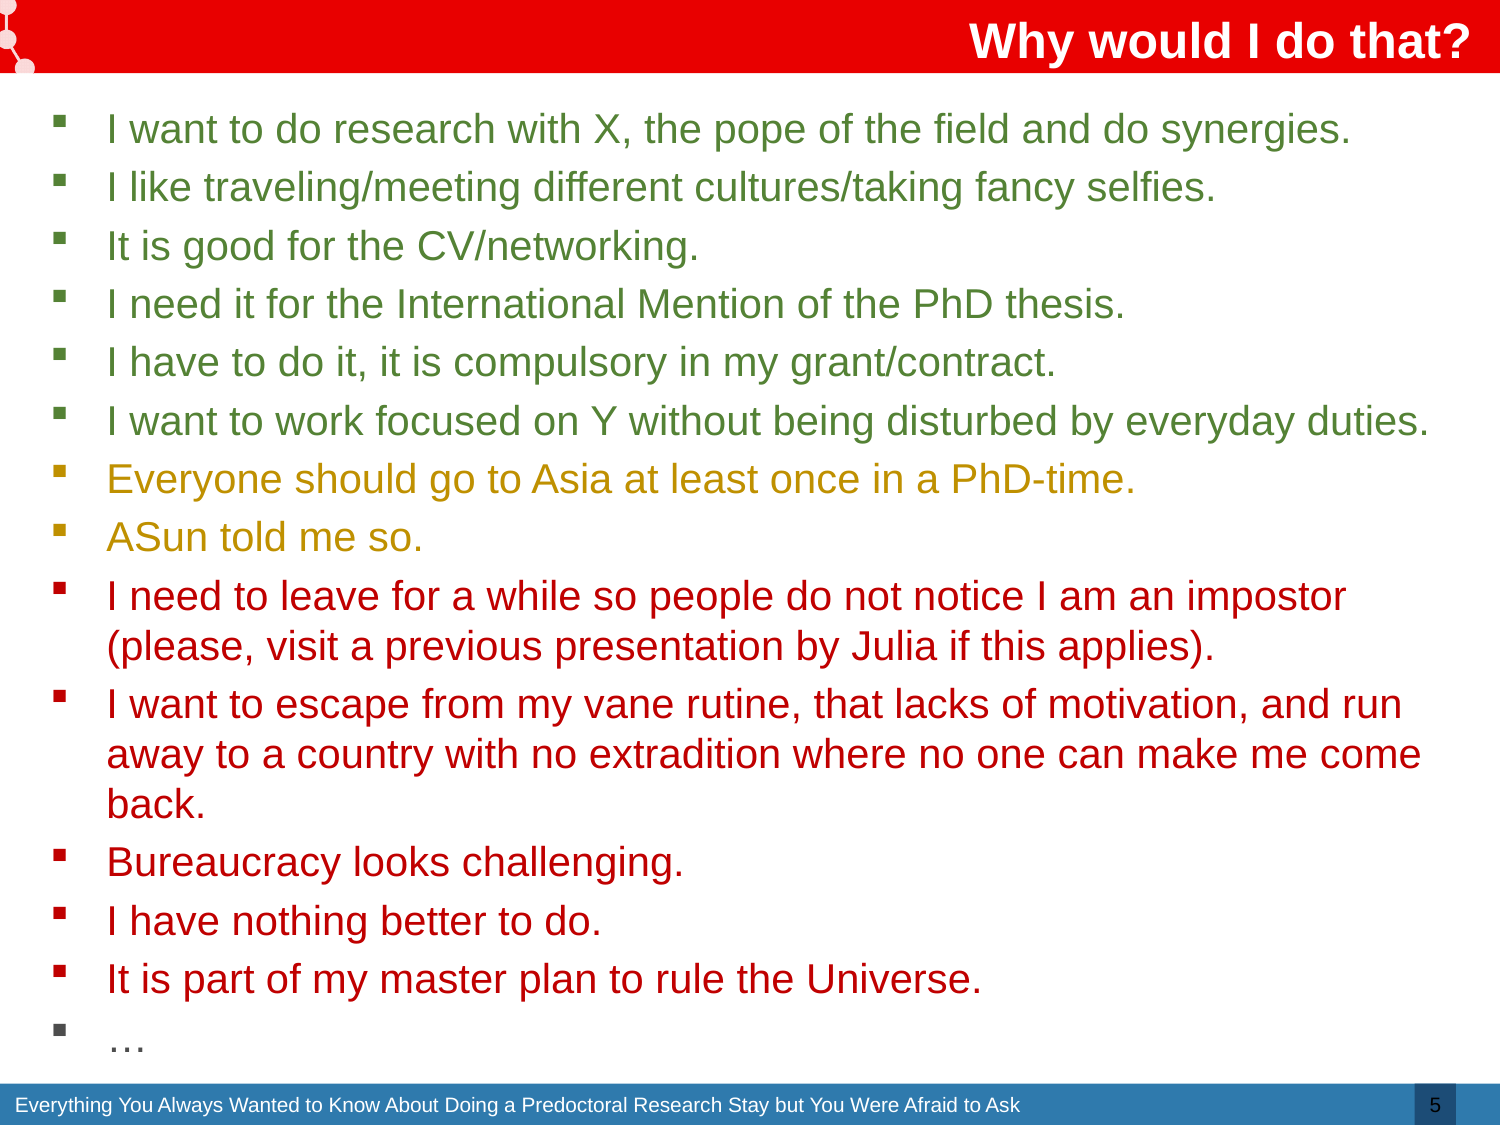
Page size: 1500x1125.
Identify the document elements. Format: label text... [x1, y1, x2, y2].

title Why would I do that? [212, 13, 1488, 64]
slide_number 5 [1414, 1083, 1457, 1125]
list I want to do research with X, the pope of the field and do synergies. I like traveling/meeting different cultures/taking fancy selfies. It is good for the CV/networking. I need it for the International Mention of the PhD thesis. I have to do it, it is compulsory in my grant/contract. I want to work focused on Y without being disturbed by everyday duties. Everyone should go to Asia at least once in a PhD-time. ASun told me so. I need to leave for a while so people do not notice I am an impostor (please, visit a previous presentation by Julia if this applies). I want to escape from my vane rutine, that lacks of motivation, and run away to a country with no extradition where no one can make me come back. Bureaucracy looks challenging. I have nothing better to do. It is part of my master plan to rule the Universe. … [34, 93, 1457, 1047]
